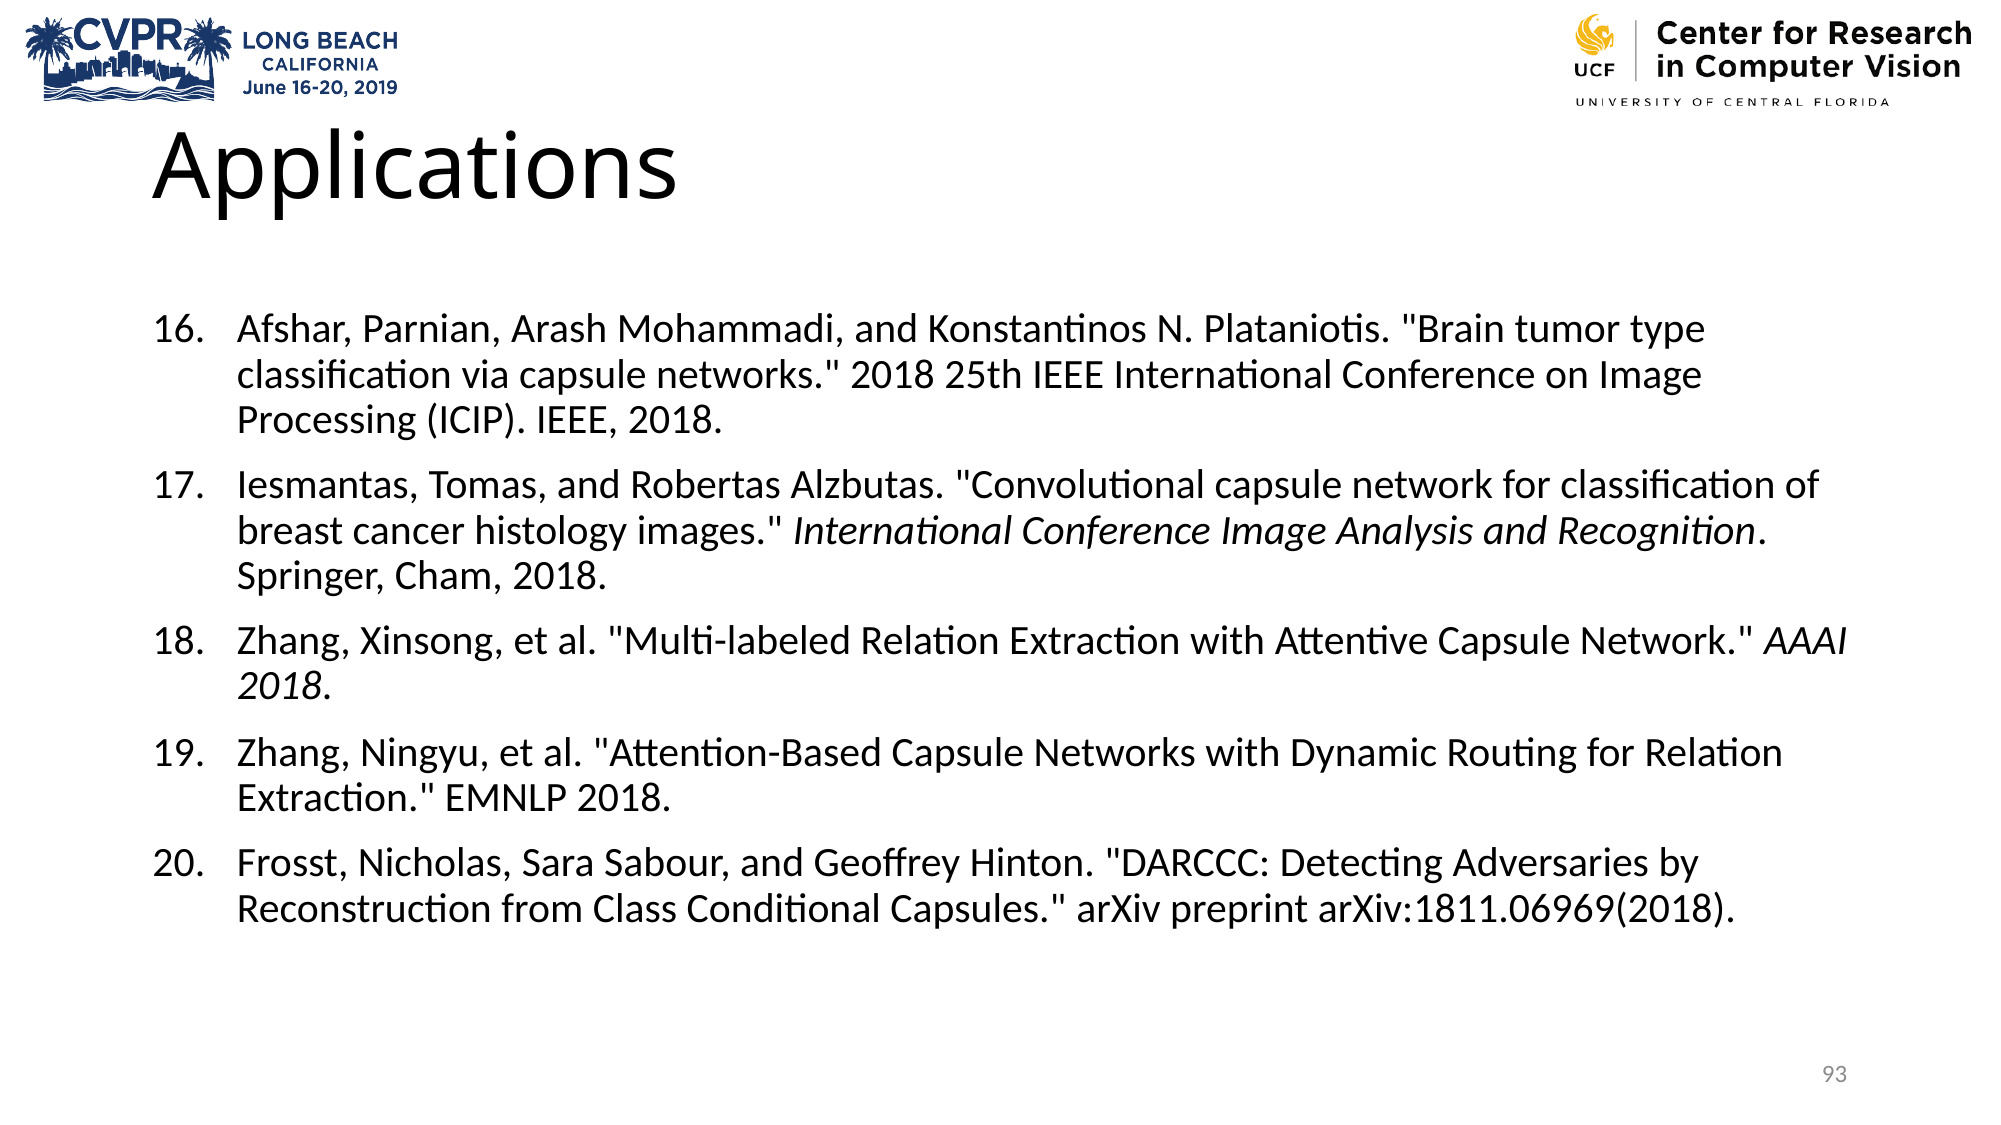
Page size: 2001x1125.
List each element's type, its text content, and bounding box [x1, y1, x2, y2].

slide_number 93 [1412, 1042, 1863, 1103]
title Applications [137, 59, 1863, 278]
picture [25, 17, 397, 102]
list Afshar, Parnian, Arash Mohammadi, and Konstantinos N. Plataniotis. "Brain tumor type classification via capsule networks." 2018 25th IEEE International Conference on Image Processing (ICIP). IEEE, 2018. Iesmantas, Tomas, and Robertas Alzbutas. "Convolutional capsule network for classification of breast cancer histology images." International Conference Image Analysis and Recognition. Springer, Cham, 2018. Zhang, Xinsong, et al. "Multi-labeled Relation Extraction with Attentive Capsule Network." AAAI 2018. Zhang, Ningyu, et al. "Attention-Based Capsule Networks with Dynamic Routing for Relation Extraction." EMNLP 2018. Frosst, Nicholas, Sara Sabour, and Geoffrey Hinton. "DARCCC: Detecting Adversaries by Reconstruction from Class Conditional Capsules." arXiv preprint arXiv:1811.06969(2018). [137, 299, 1863, 1014]
picture [1575, 14, 1974, 106]
